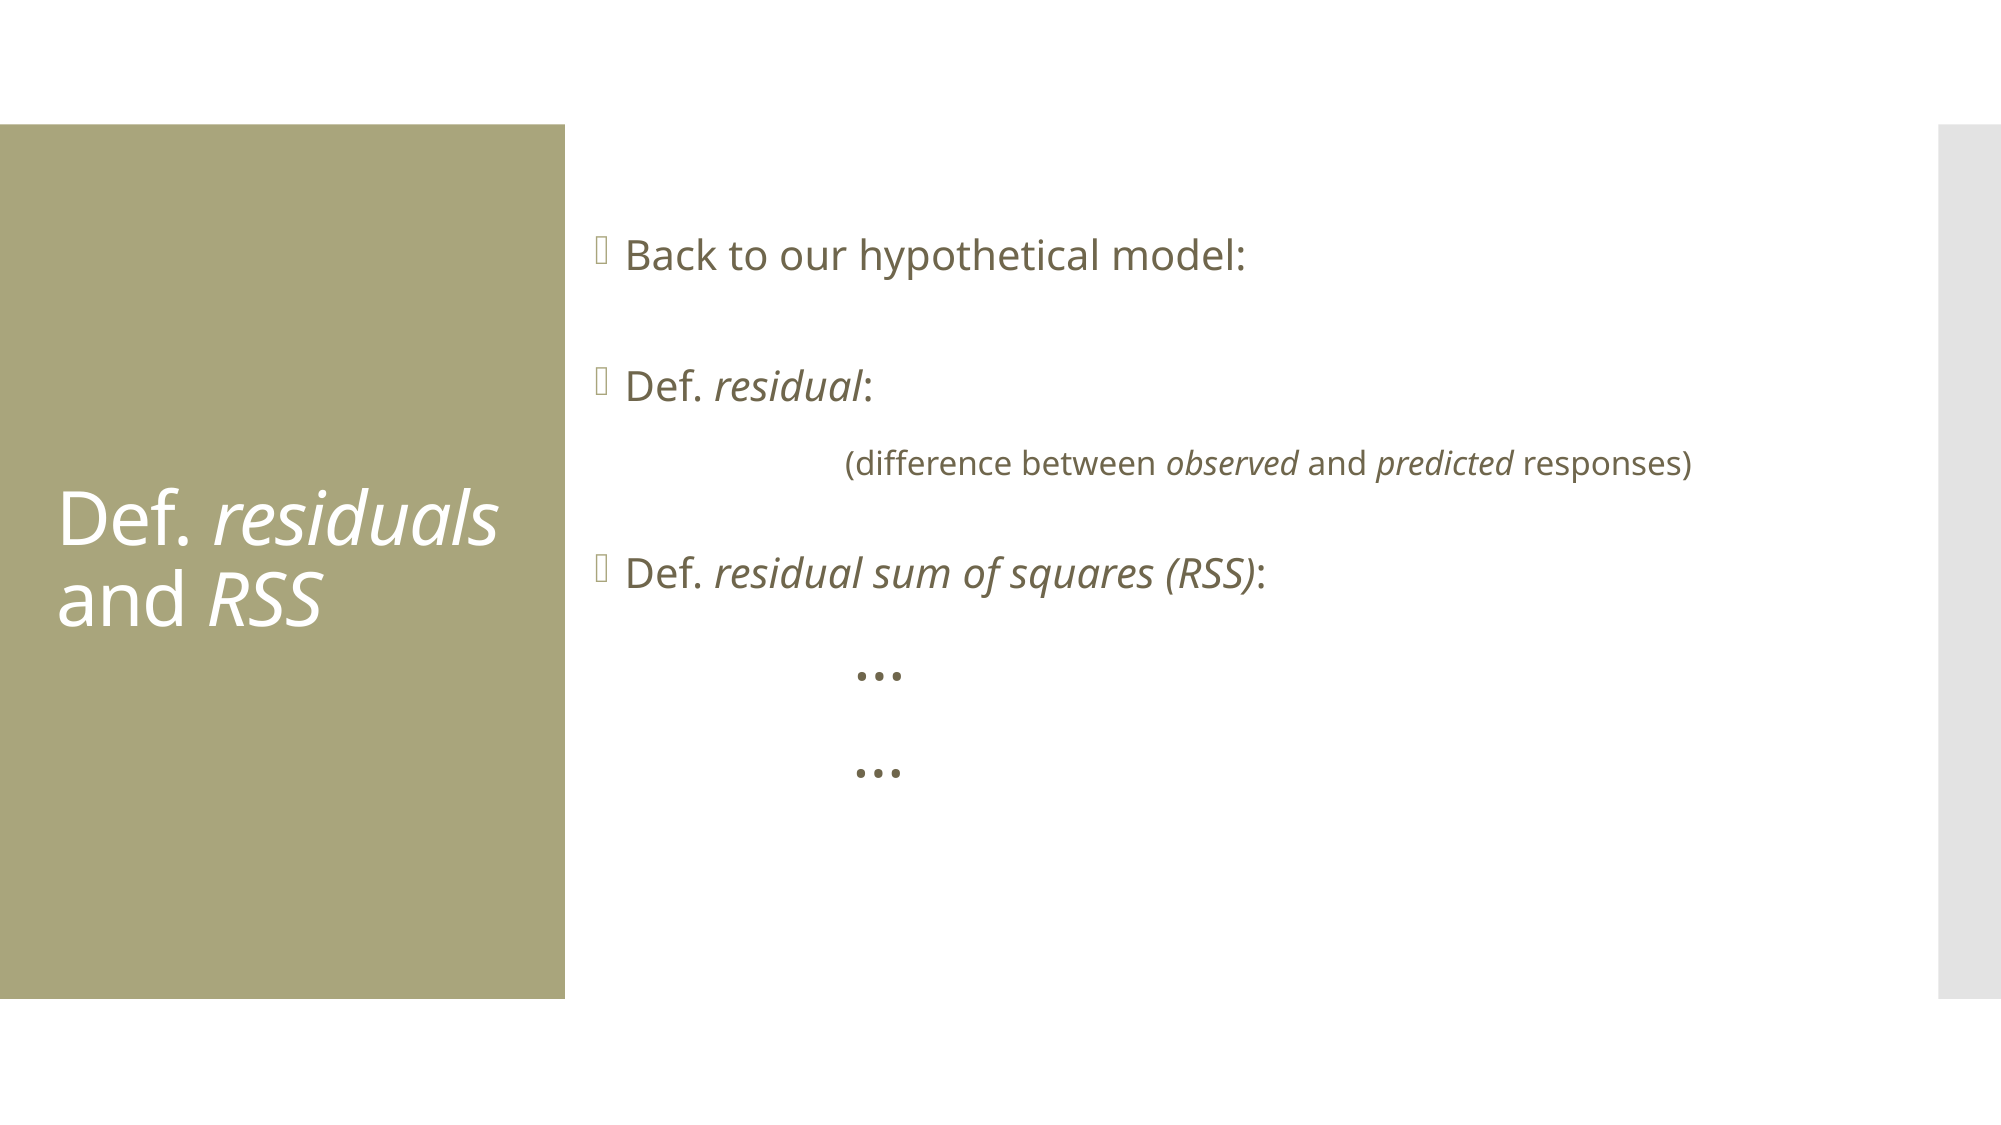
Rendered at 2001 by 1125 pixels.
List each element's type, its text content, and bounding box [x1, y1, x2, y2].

title Def. residuals and RSS [41, 184, 525, 940]
